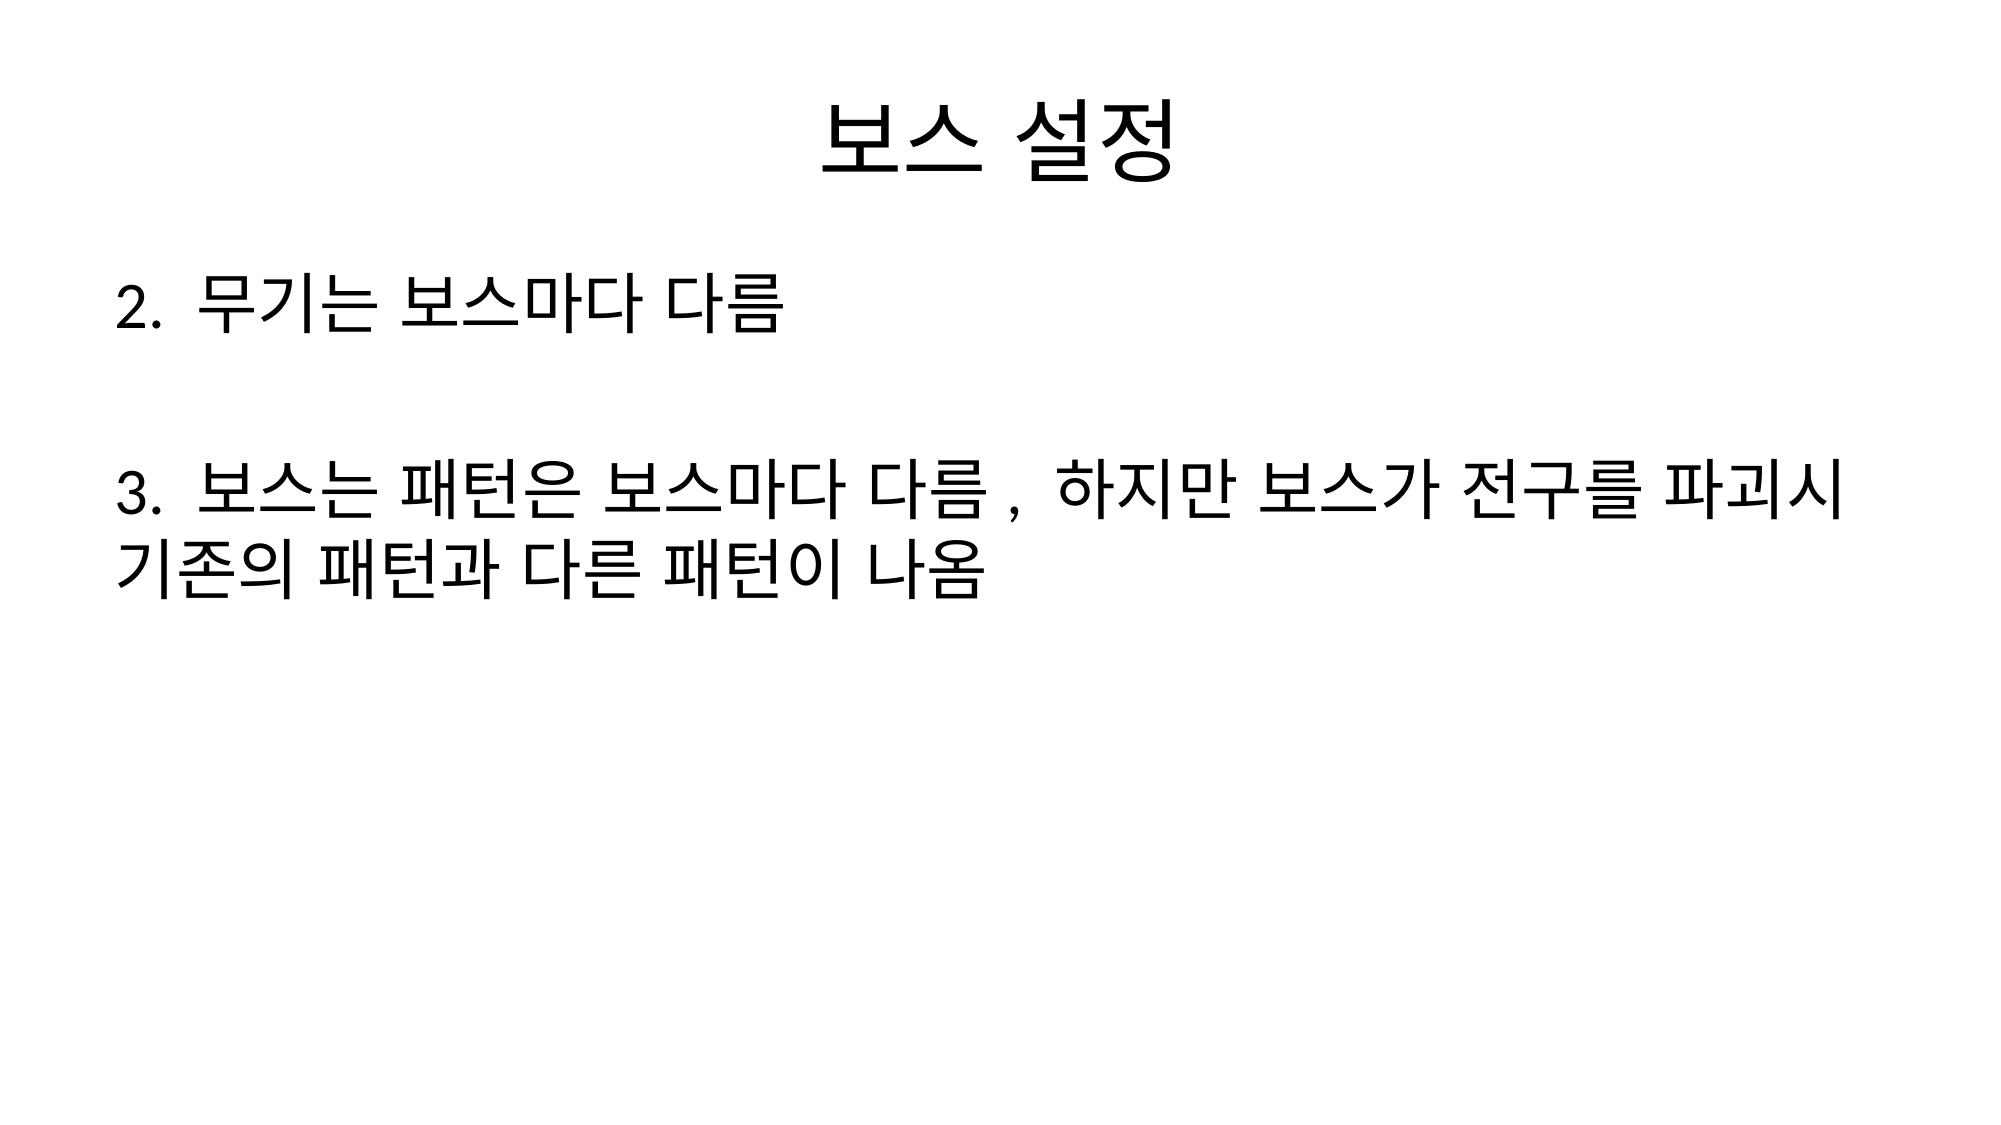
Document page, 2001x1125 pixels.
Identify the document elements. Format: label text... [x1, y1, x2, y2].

title 보스 설정 [99, 45, 1900, 233]
list 2. 무기는 보스마다 다름 3. 보스는 패턴은 보스마다 다름, 하지만 보스가 전구를 파괴시 기존의 패턴과 다른 패턴이 나옴 [99, 253, 1900, 1056]
